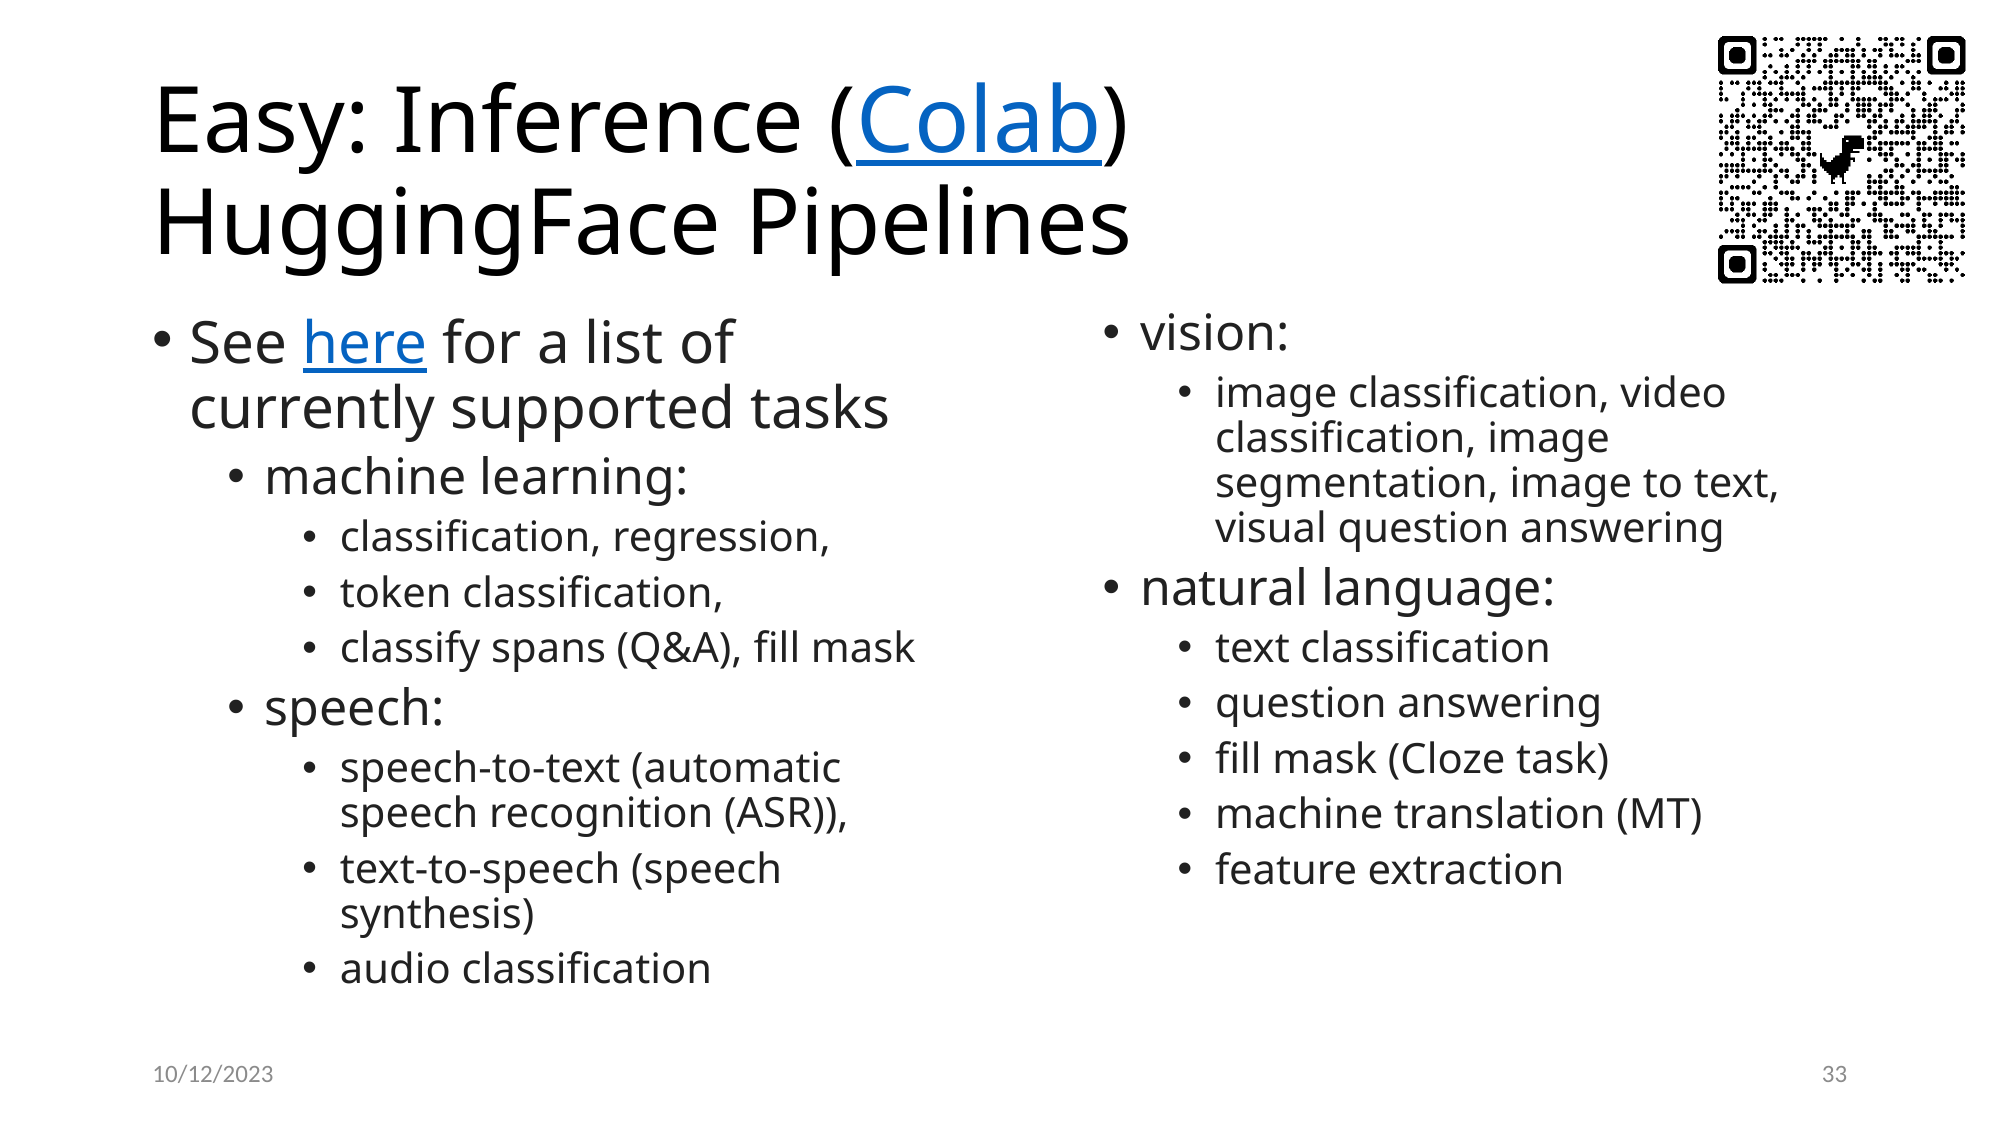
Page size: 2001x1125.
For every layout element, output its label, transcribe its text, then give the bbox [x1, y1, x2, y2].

list See here for a list of currently supported tasks machine learning: classification, regression, token classification, classify spans (Q&A), fill mask speech: speech-to-text (automatic speech recognition (ASR)), text-to-speech (speech synthesis) audio classification [137, 299, 988, 1014]
picture [1696, 14, 1987, 305]
list vision: image classification, video classification, image segmentation, image to text, visual question answering natural language: text classification question answering fill mask (Cloze task) machine translation (MT) feature extraction [1012, 299, 1863, 1014]
slide_number 33 [1412, 1042, 1863, 1103]
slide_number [137, 1042, 588, 1103]
title Easy: Inference (Colab) HuggingFace Pipelines [137, 59, 1696, 278]
